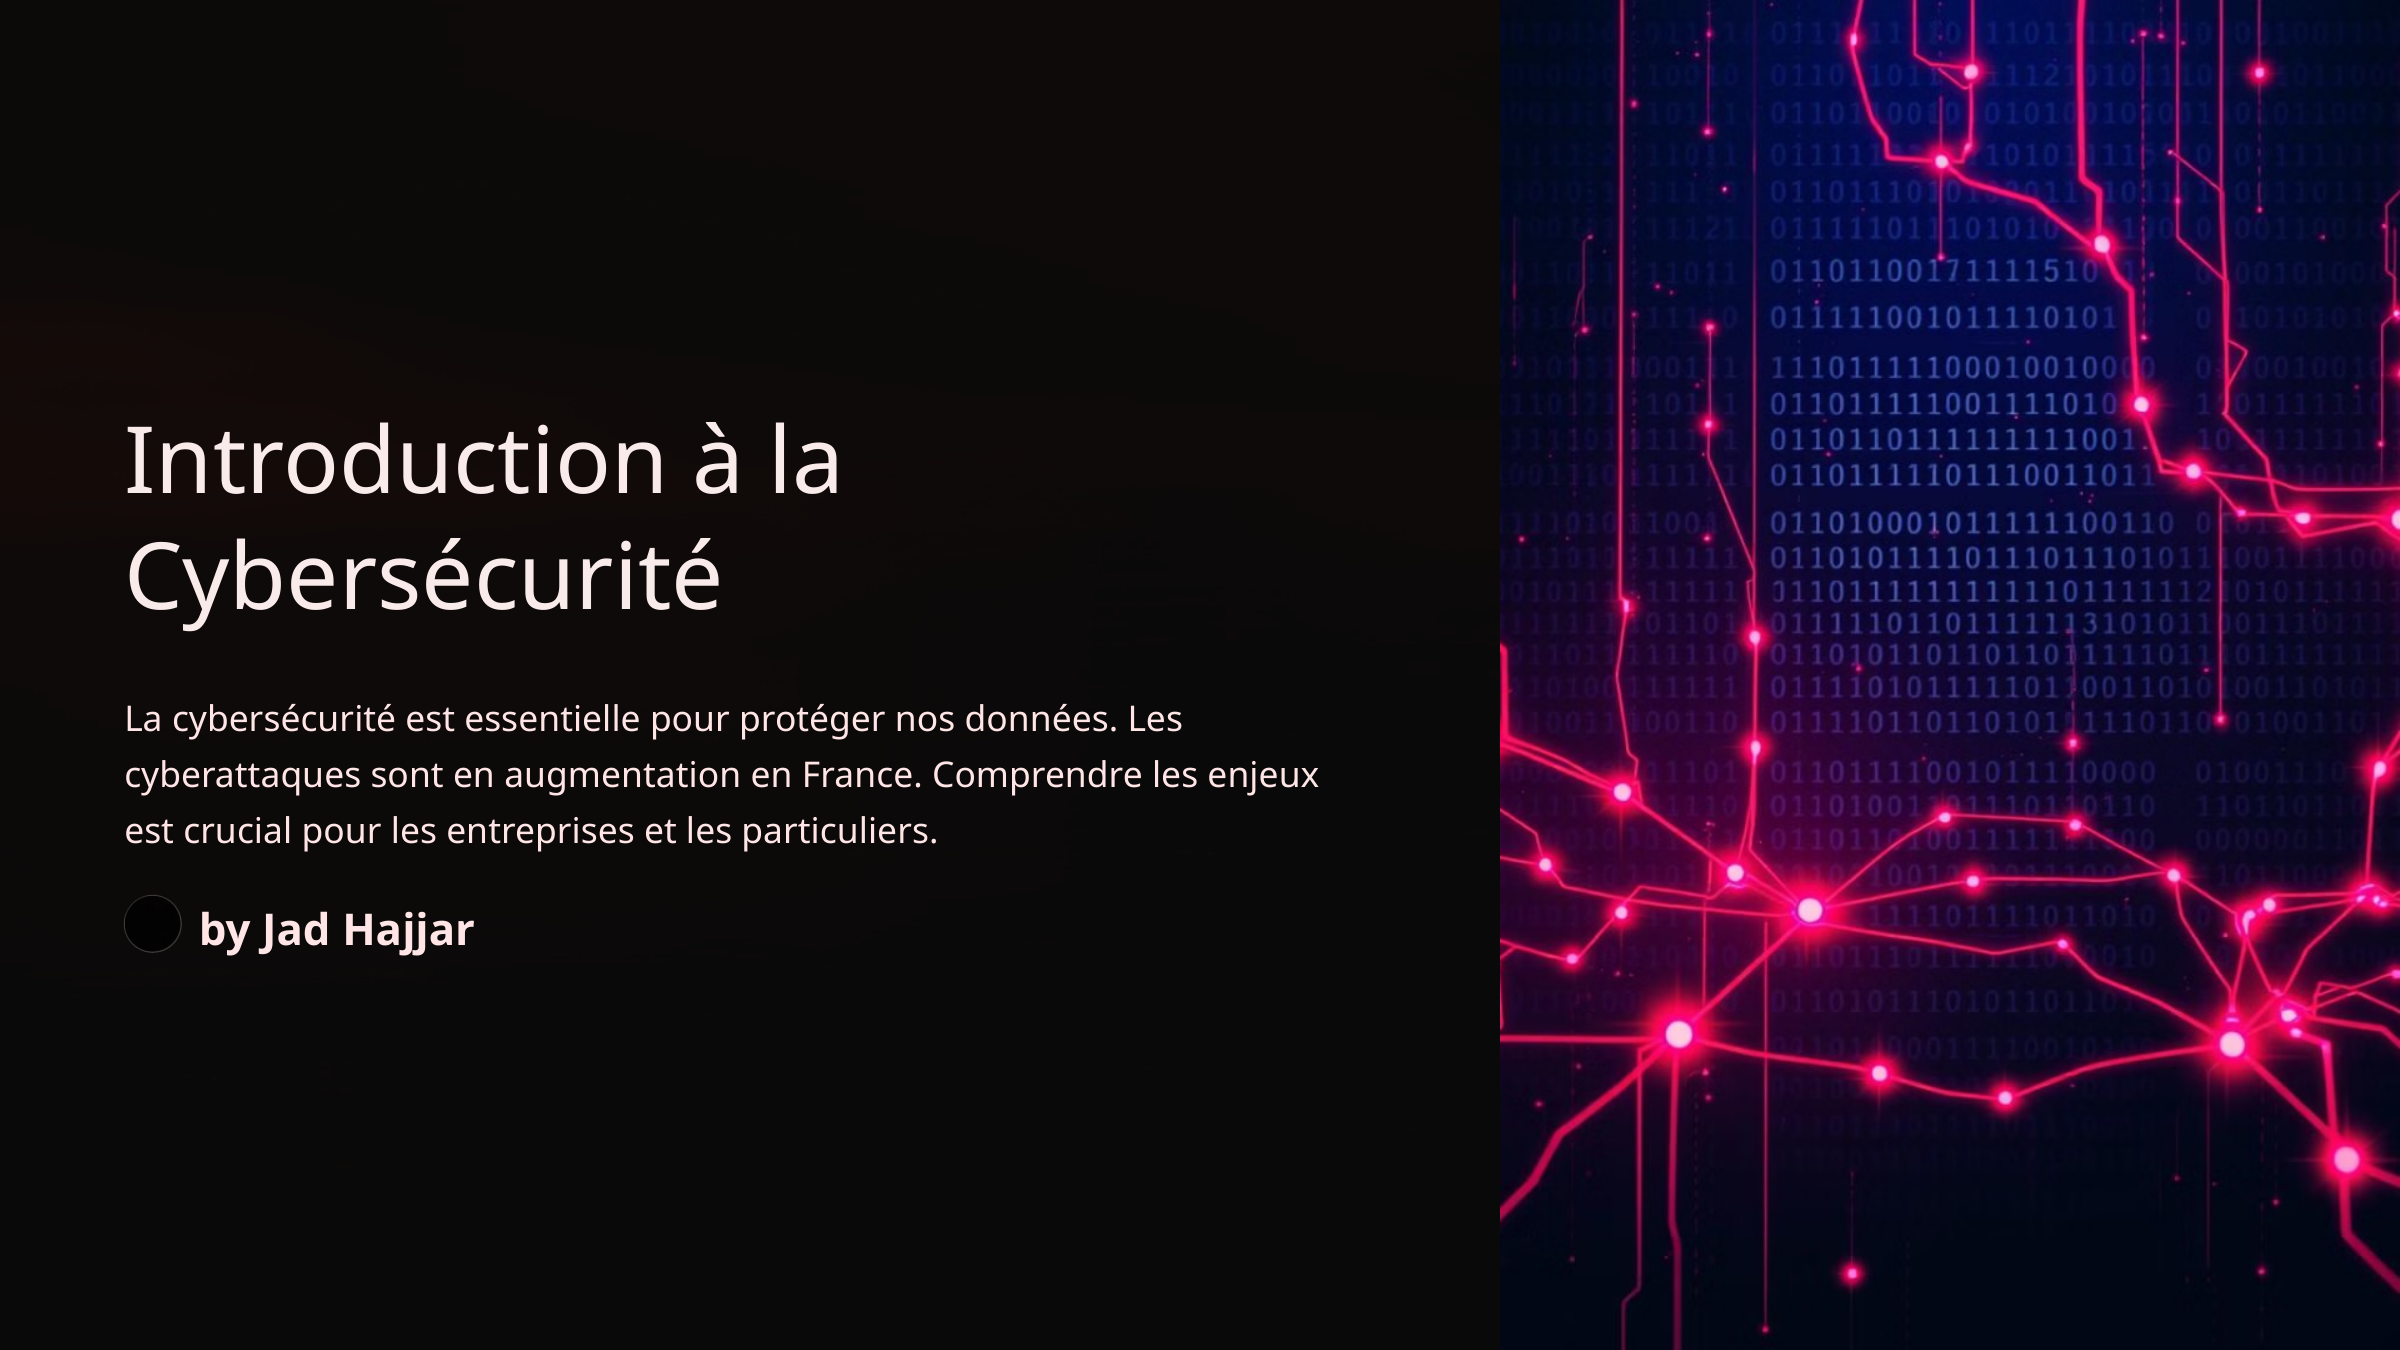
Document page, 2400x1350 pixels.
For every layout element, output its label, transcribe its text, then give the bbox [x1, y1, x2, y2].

picture [125, 896, 180, 951]
picture [1499, 0, 2400, 1350]
text_box La cybersécurité est essentielle pour protéger nos données. Les cyberattaques sont en augmentation en France. Comprendre les enjeux est crucial pour les entreprises et les particuliers. [124, 682, 1376, 853]
text_box by Jad Hajjar [198, 892, 480, 955]
text_box Introduction à la Cybersécurité [124, 395, 1376, 629]
